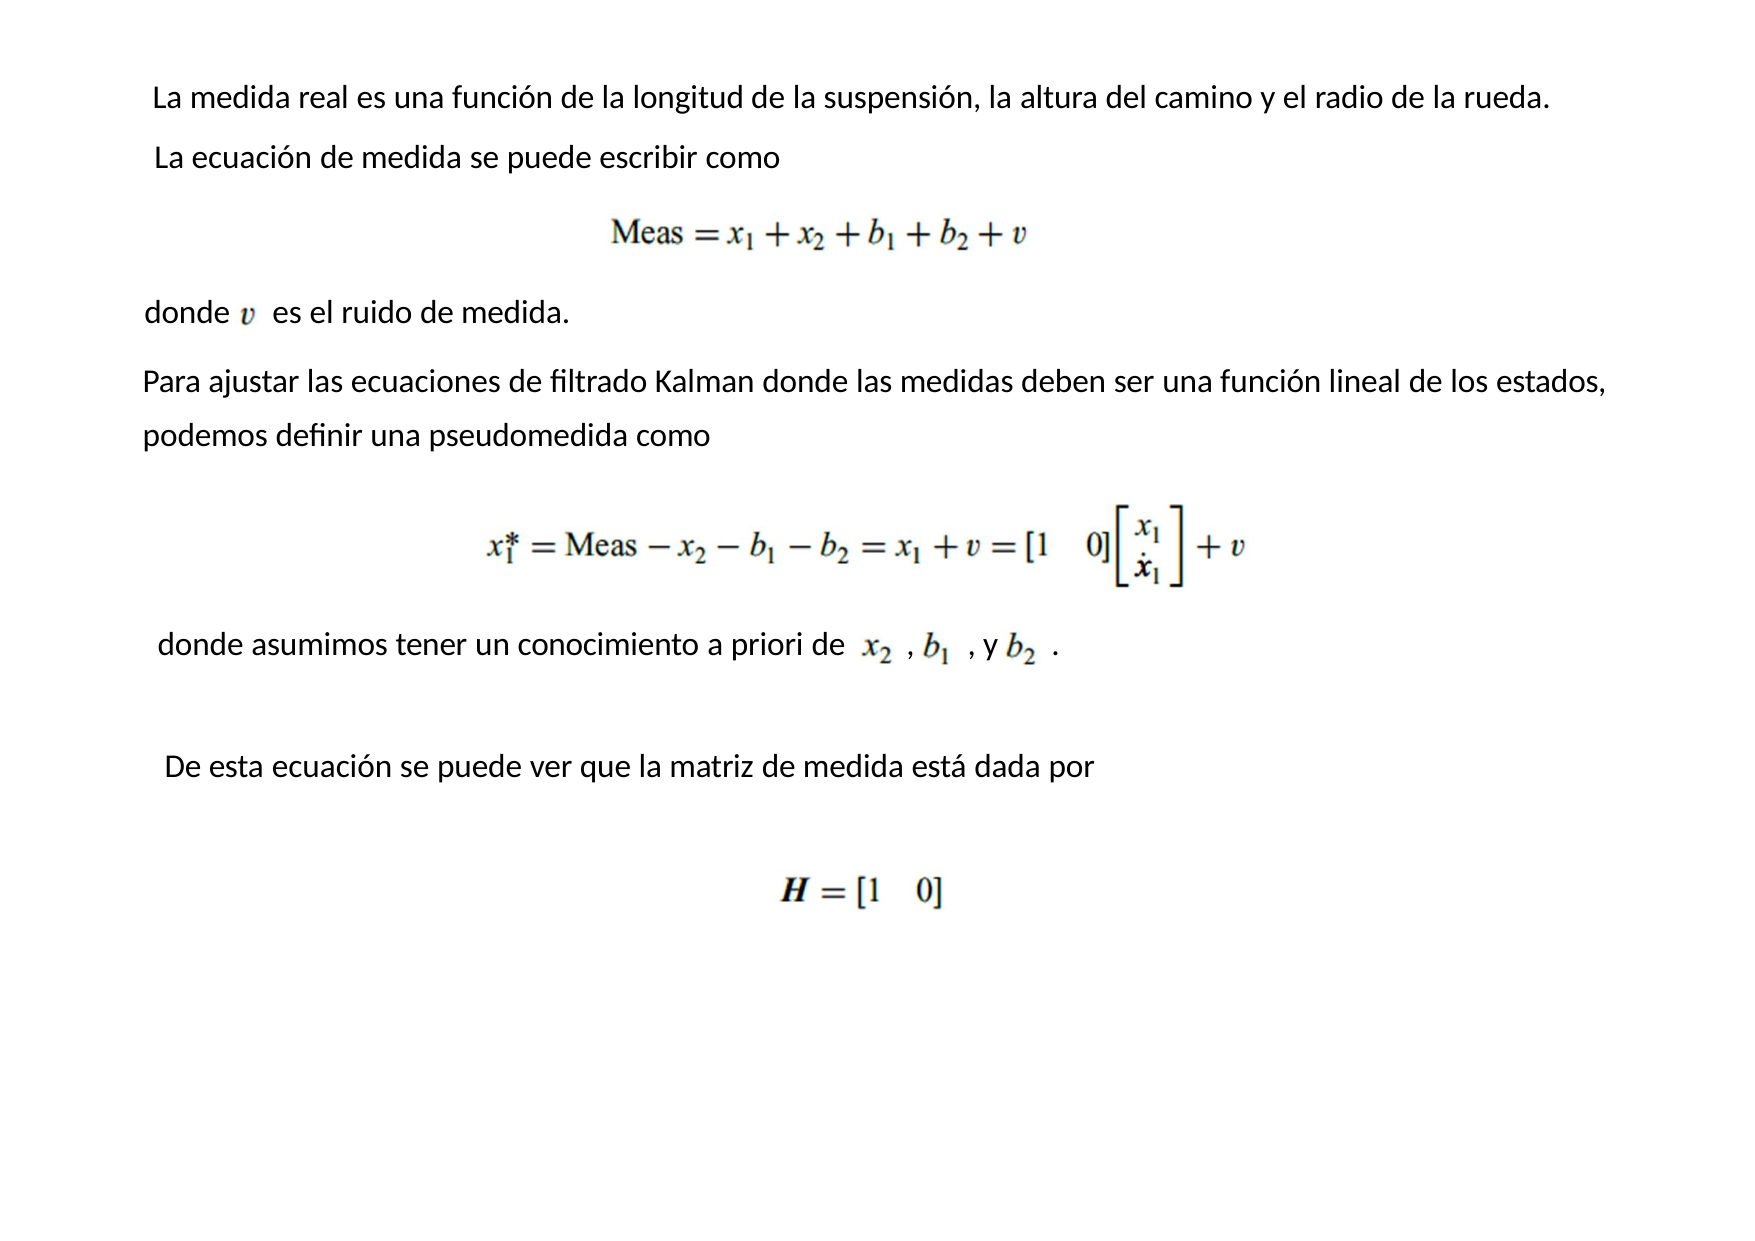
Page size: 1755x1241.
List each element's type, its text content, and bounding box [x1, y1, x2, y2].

text_box donde es el ruido de medida. Para ajustar las ecuaciones de filtrado Kalman donde las medidas deben ser una función lineal de los estados, podemos definir una pseudomedida como [140, 288, 1620, 453]
picture [920, 626, 949, 665]
picture [775, 870, 946, 911]
picture [860, 635, 894, 664]
picture [1000, 626, 1039, 665]
picture [235, 303, 258, 326]
picture [484, 504, 1249, 593]
text_box La medida real es una función de la longitud de la suspensión, la altura del camino y el radio de la rueda. La ecuación de medida se puede escribir como [150, 53, 1563, 176]
text_box donde asumimos tener un conocimiento a priori de , , y . De esta ecuación se puede ver que la matriz de medida está dada por [155, 620, 1104, 785]
picture [606, 213, 1028, 253]
